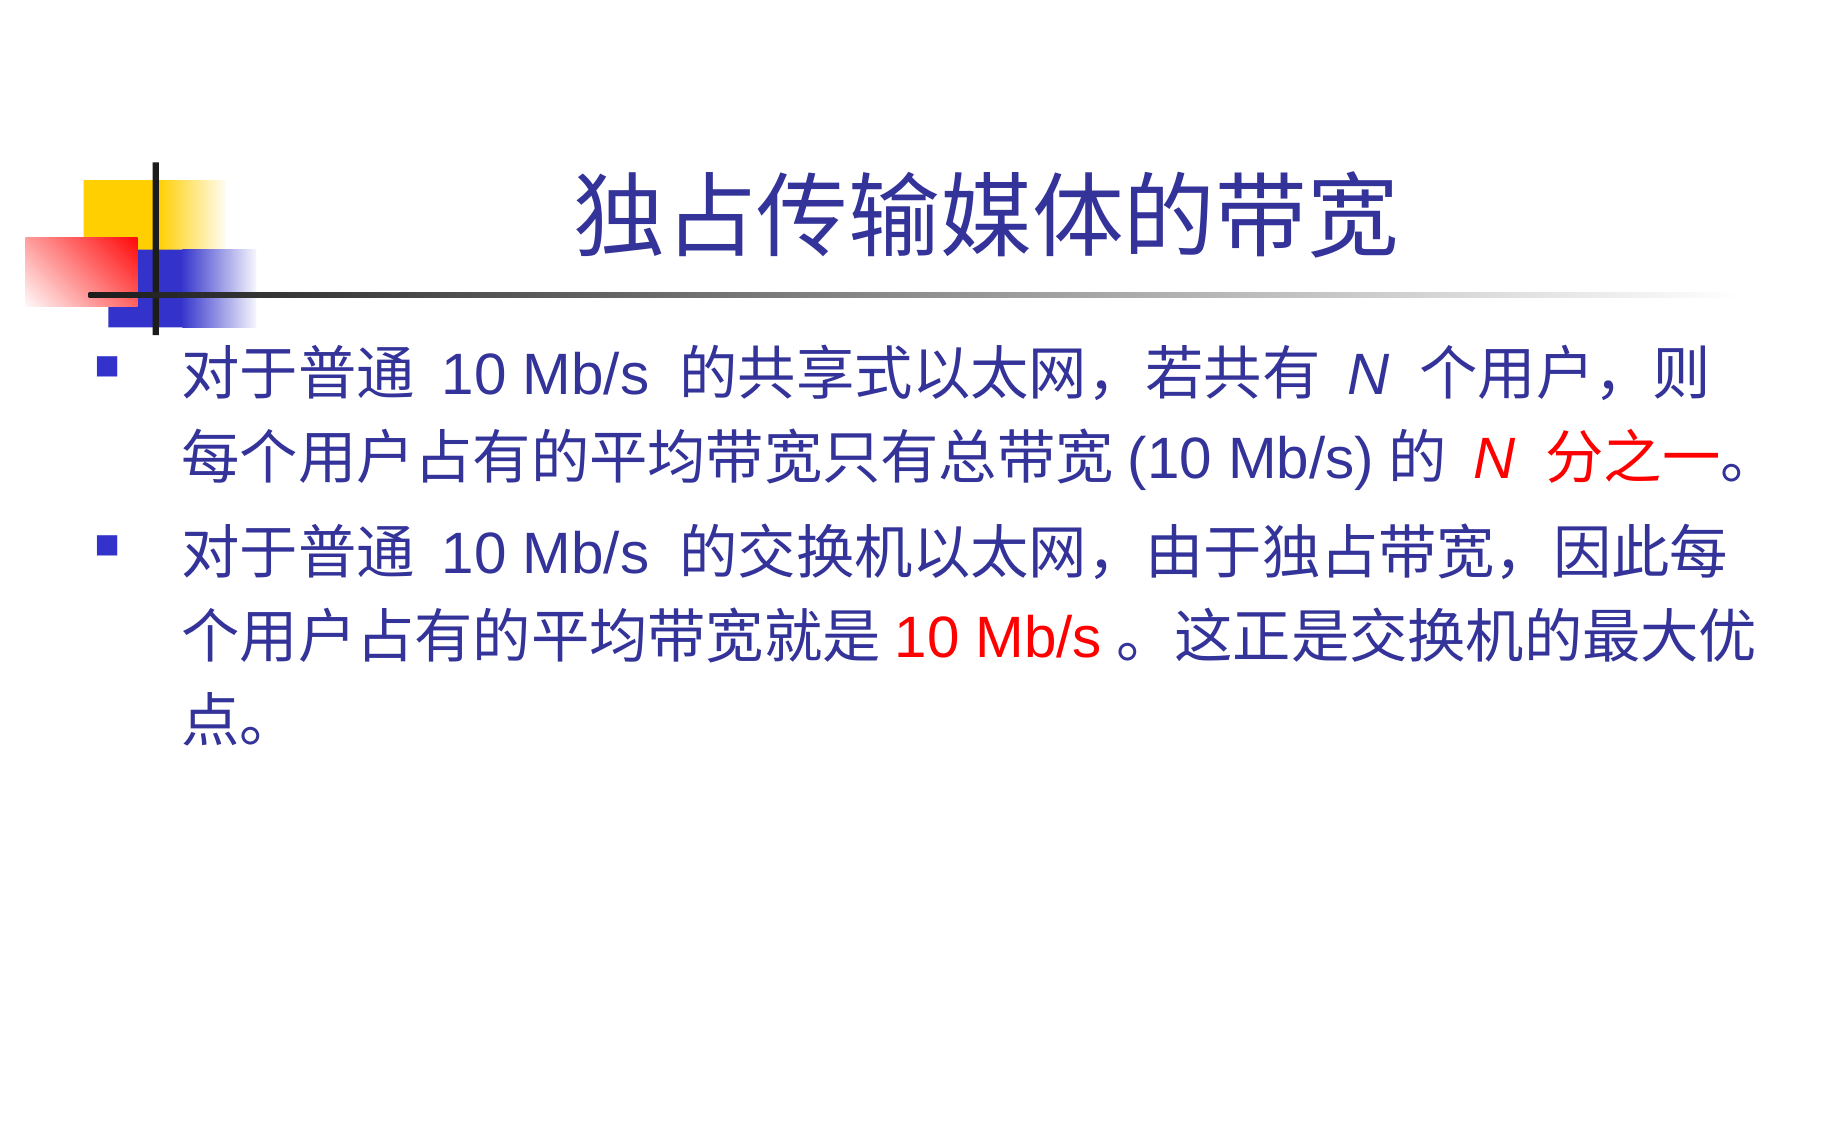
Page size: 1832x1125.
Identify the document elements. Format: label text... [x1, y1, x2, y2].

title 独占传输媒体的带宽 [184, 35, 1810, 275]
list 对于普通 10 Mb/s 的共享式以太网，若共有 N 个用户，则每个用户占有的平均带宽只有总带宽(10 Mb/s)的 N 分之一。 对于普通 10 Mb/s 的交换机以太网，由于独占带宽，因此每个用户占有的平均带宽就是10 Mb/s。这正是交换机的最大优点。 [79, 314, 1781, 1024]
